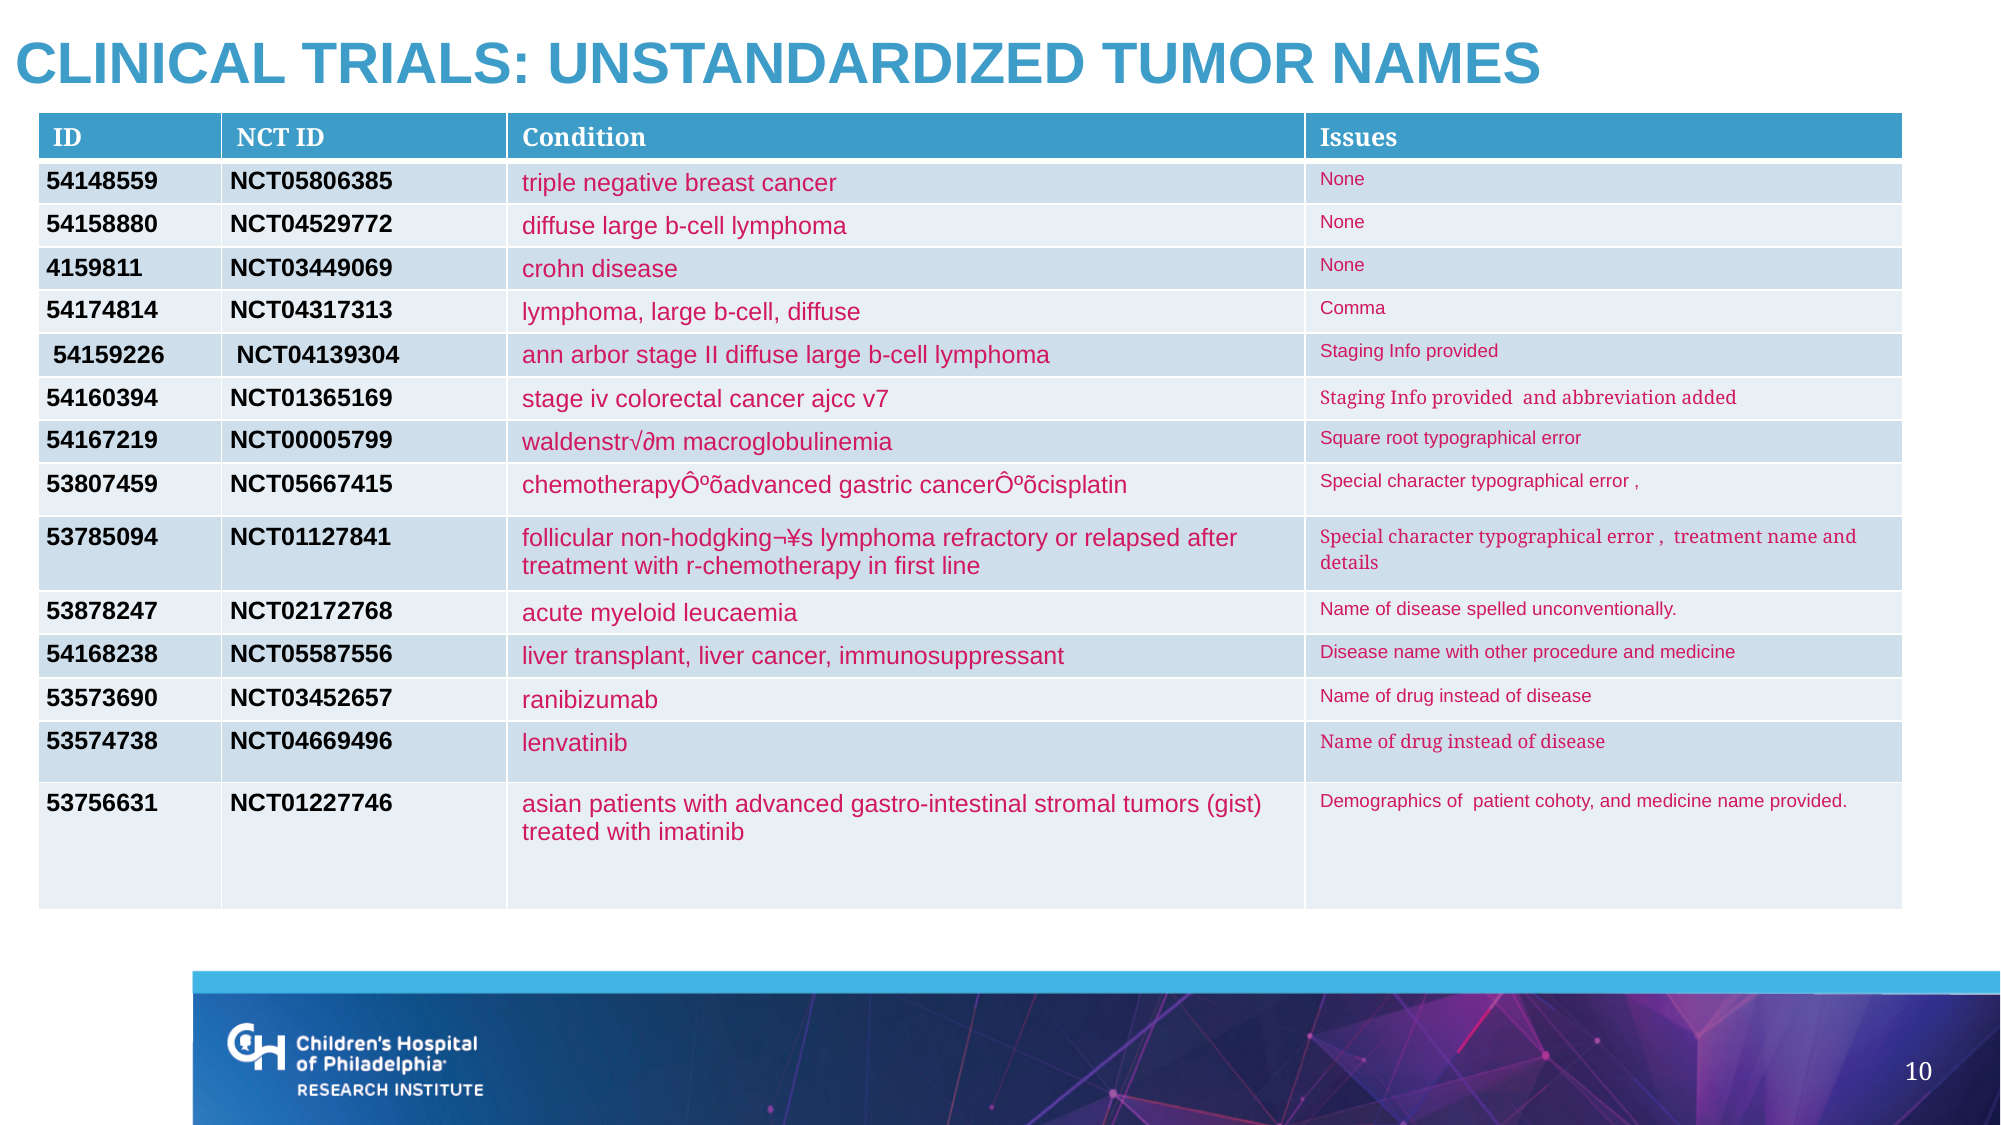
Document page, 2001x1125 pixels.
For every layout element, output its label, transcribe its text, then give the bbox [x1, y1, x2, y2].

title Clinical Trials: unstandardized Tumor Names [0, 0, 1750, 131]
table_cell NCT04669496 [222, 722, 506, 782]
table_cell Staging Info provided [1306, 334, 1902, 376]
table_cell NCT05667415 [222, 464, 506, 515]
table_cell Staging Info provided and abbreviation added [1306, 378, 1902, 419]
table_cell 54174814 [39, 291, 221, 332]
table_cell chemotherapyÔºõadvanced gastric cancerÔºõcisplatin [508, 464, 1304, 515]
table_cell Name of disease spelled unconventionally. [1306, 592, 1902, 633]
table_cell Disease name with other procedure and medicine [1306, 635, 1902, 677]
table_cell 53756631 [39, 783, 221, 909]
table_cell NCT00005799 [222, 421, 506, 462]
table_cell None [1306, 205, 1902, 246]
table_cell NCT01227746 [222, 783, 506, 909]
table_cell 4159811 [39, 248, 221, 289]
table_cell asian patients with advanced gastro-intestinal stromal tumors (gist) treated with imatinib [508, 783, 1304, 909]
table_cell 54159226 [39, 334, 221, 376]
picture [0, 0, 2001, 1125]
table_cell NCT01365169 [222, 378, 506, 419]
table_cell NCT03449069 [222, 248, 506, 289]
table_header Condition [508, 113, 1304, 158]
table_header Issues [1306, 113, 1902, 158]
table_cell 53807459 [39, 464, 221, 515]
table_cell NCT04139304 [222, 334, 506, 376]
table_cell 54168238 [39, 635, 221, 677]
table_cell stage iv colorectal cancer ajcc v7 [508, 378, 1304, 419]
table_cell follicular non-hodgking¬¥s lymphoma refractory or relapsed after treatment with r-chemotherapy in first line [508, 517, 1304, 590]
table_cell 53785094 [39, 517, 221, 590]
table_cell 53878247 [39, 592, 221, 633]
slide_number 10 [1857, 1042, 1948, 1103]
table_cell NCT03452657 [222, 679, 506, 720]
table_cell Demographics of patient cohoty, and medicine name provided. [1306, 783, 1902, 909]
table_cell NCT02172768 [222, 592, 506, 633]
table_cell lymphoma, large b-cell, diffuse [508, 291, 1304, 332]
table_cell 54160394 [39, 378, 221, 419]
table_header ID [39, 113, 221, 158]
table_cell Name of drug instead of disease [1306, 722, 1902, 782]
table_cell 53573690 [39, 679, 221, 720]
table_cell 53574738 [39, 722, 221, 782]
table_cell 54158880 [39, 205, 221, 246]
table_cell NCT05587556 [222, 635, 506, 677]
table_cell Comma [1306, 291, 1902, 332]
table_cell diffuse large b-cell lymphoma [508, 205, 1304, 246]
table_cell NCT04317313 [222, 291, 506, 332]
table_cell None [1306, 248, 1902, 289]
table_cell None [1306, 164, 1902, 203]
table_cell Special character typographical error , [1306, 464, 1902, 515]
table_cell waldenstr√∂m macroglobulinemia [508, 421, 1304, 462]
table_cell crohn disease [508, 248, 1304, 289]
table_cell NCT04529772 [222, 205, 506, 246]
table_cell NCT05806385 [222, 164, 506, 203]
table_cell lenvatinib [508, 722, 1304, 782]
table_cell liver transplant, liver cancer, immunosuppressant [508, 635, 1304, 677]
table_cell 54167219 [39, 421, 221, 462]
table_cell Special character typographical error , treatment name and details [1306, 517, 1902, 590]
table_cell 54148559 [39, 164, 221, 203]
table_cell NCT01127841 [222, 517, 506, 590]
table_header NCT ID [222, 113, 506, 158]
table_cell ann arbor stage II diffuse large b-cell lymphoma [508, 334, 1304, 376]
table_cell ranibizumab [508, 679, 1304, 720]
table_cell triple negative breast cancer [508, 164, 1304, 203]
table_cell Square root typographical error [1306, 421, 1902, 462]
table_cell Name of drug instead of disease [1306, 679, 1902, 720]
table_cell acute myeloid leucaemia [508, 592, 1304, 633]
